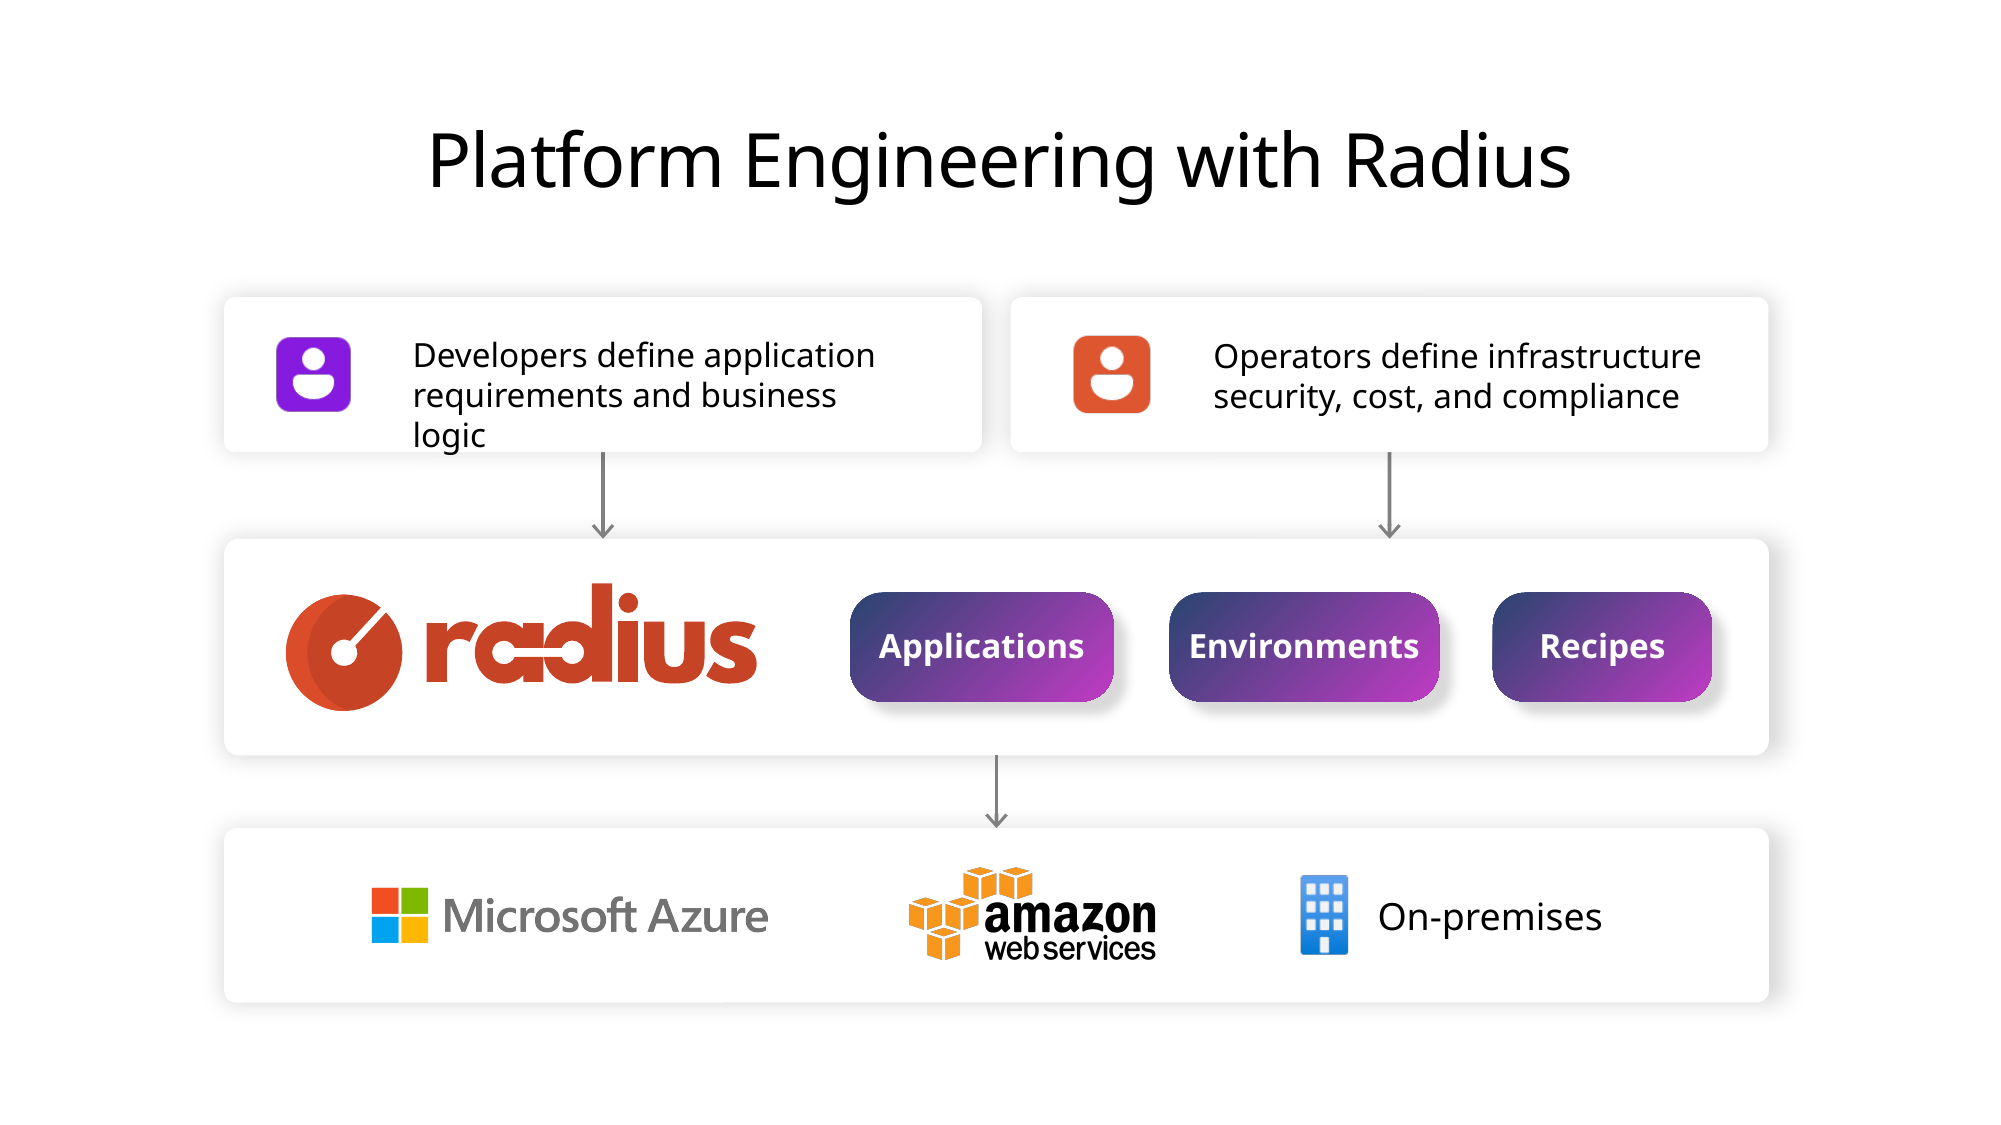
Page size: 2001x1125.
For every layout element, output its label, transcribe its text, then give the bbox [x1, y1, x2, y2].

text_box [223, 829, 1770, 1003]
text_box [223, 296, 1769, 539]
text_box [223, 538, 1770, 829]
title Platform Engineering with Radius [284, 112, 1716, 204]
